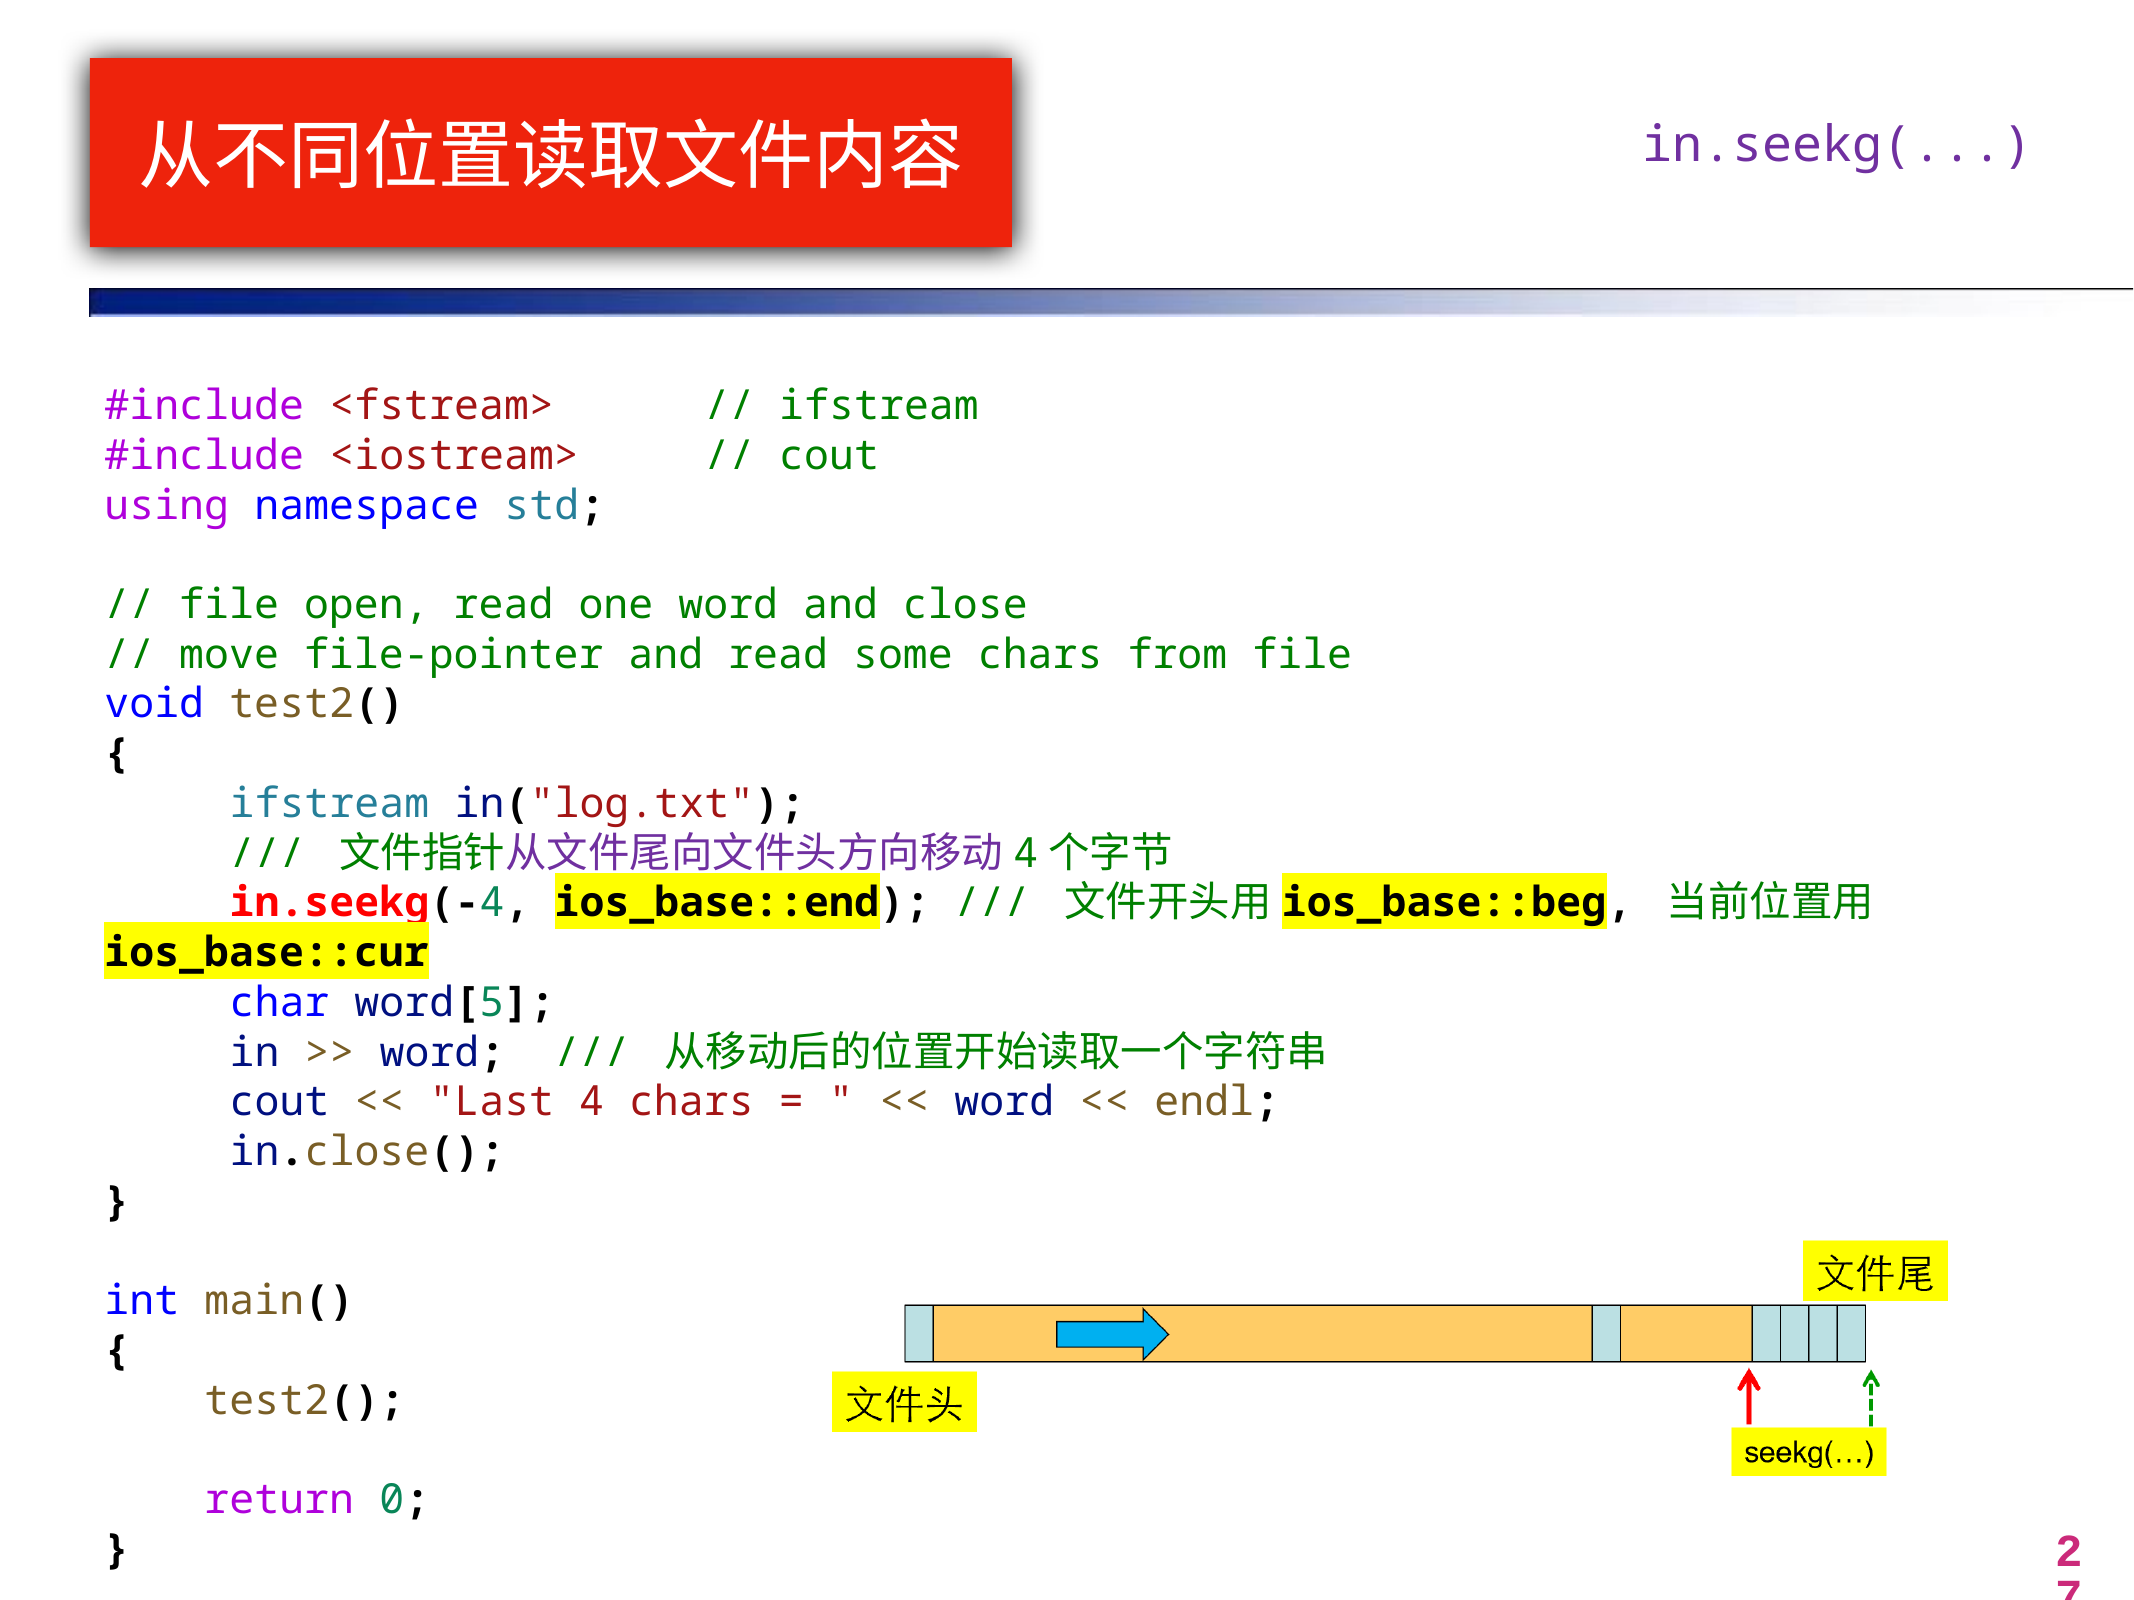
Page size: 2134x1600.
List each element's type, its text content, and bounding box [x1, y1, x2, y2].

slide_number 27 [2046, 1511, 2094, 1584]
picture [825, 1237, 1955, 1477]
title 从不同位置读取文件内容 [89, 57, 1013, 248]
text_box #include <fstream> // ifstream #include <iostream> // cout using namespace std; // file open, read one word and close // move file-pointer and read some chars from file void test2() { ifstream in("log.txt"); /// 文件指针从文件尾向文件头方向移动4个字节 in.seekg(-4, ios_base::end); /// 文件开头用ios_base::beg, 当前位置用ios_base::cur char word[5]; in >> word; /// 从移动后的位置开始读取一个字符串 cout << "Last 4 chars = " << word << endl; in.close(); } int main() { test2(); return 0; } [89, 370, 2093, 1579]
text_box in.seekg(...) [1627, 103, 2047, 179]
picture [89, 288, 2134, 317]
